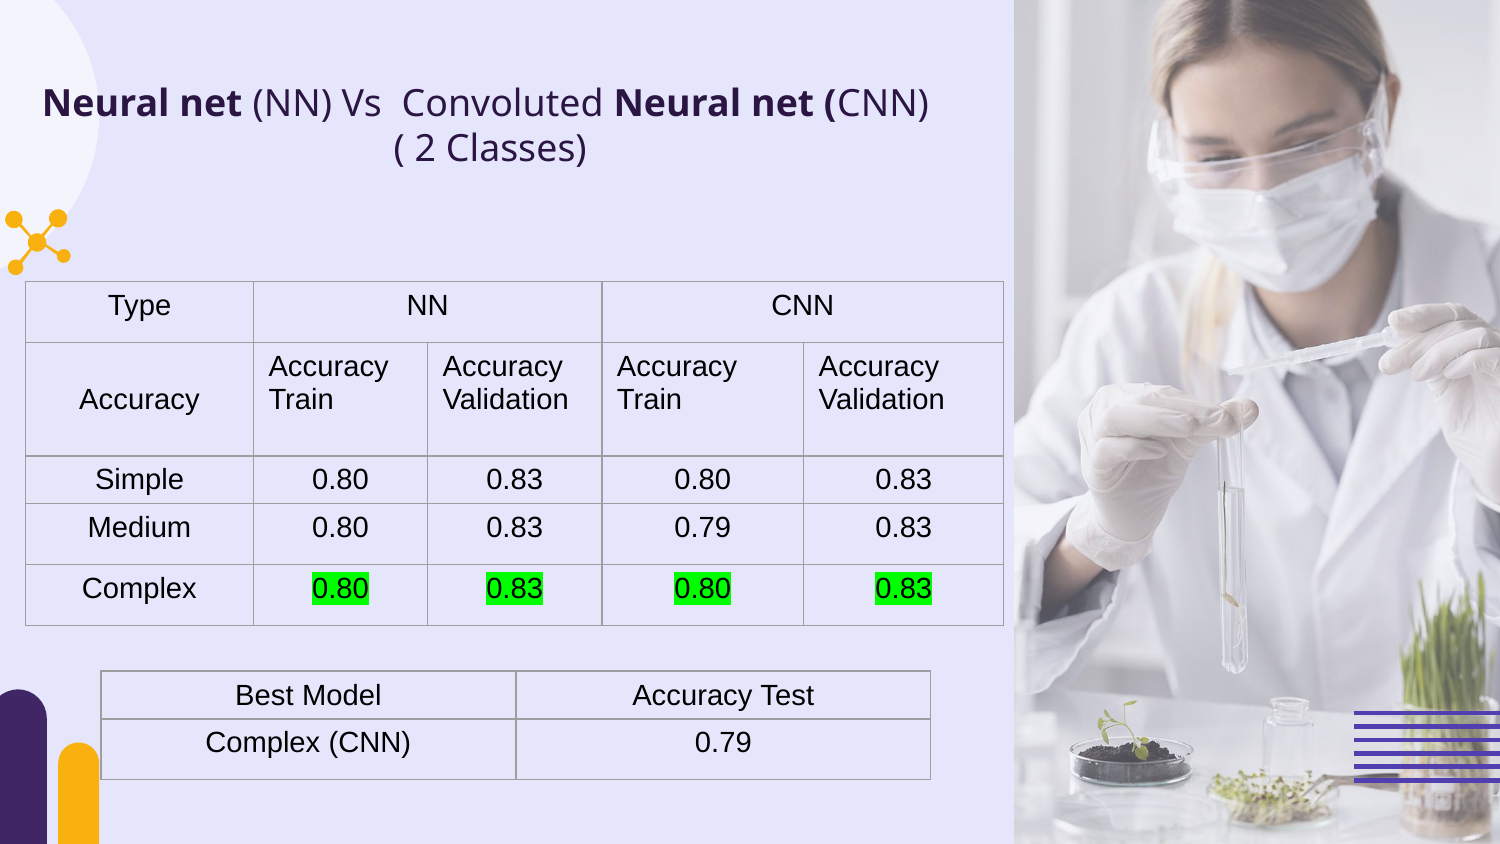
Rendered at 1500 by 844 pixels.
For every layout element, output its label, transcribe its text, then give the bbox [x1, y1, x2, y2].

table_cell Accuracy Train [603, 343, 803, 455]
table_cell 0.80 [254, 457, 427, 503]
table_header NN [254, 282, 601, 342]
table_cell Medium [26, 504, 253, 564]
table_cell 0.80 [254, 565, 427, 625]
table_cell 0.83 [428, 457, 601, 503]
table_cell 0.80 [603, 565, 803, 625]
table_header Accuracy Test [517, 672, 930, 718]
table_cell 0.80 [603, 457, 803, 503]
table_cell Accuracy Validation [804, 343, 1003, 455]
table_header CNN [603, 282, 1003, 342]
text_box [1429, 637, 1497, 844]
table_cell Accuracy [26, 343, 253, 455]
table_header Best Model [102, 672, 515, 718]
table_cell Complex (CNN) [102, 720, 515, 779]
table_header Type [26, 282, 253, 342]
table_cell 0.79 [603, 504, 803, 564]
table_cell 0.80 [254, 504, 427, 564]
table_cell 0.83 [804, 504, 1003, 564]
table_cell 0.83 [804, 565, 1003, 625]
table_cell 0.83 [428, 504, 601, 564]
table_cell Complex [26, 565, 253, 625]
table_cell 0.79 [517, 720, 930, 779]
picture [1014, 0, 1500, 844]
title Neural net (NN) Vs Convoluted Neural net (CNN) ( 2 Classes) [0, 84, 994, 163]
table_cell Accuracy Train [254, 343, 427, 455]
table_cell Simple [26, 457, 253, 503]
table_cell 0.83 [804, 457, 1003, 503]
table_cell 0.83 [428, 565, 601, 625]
table_cell Accuracy Validation [428, 343, 601, 455]
